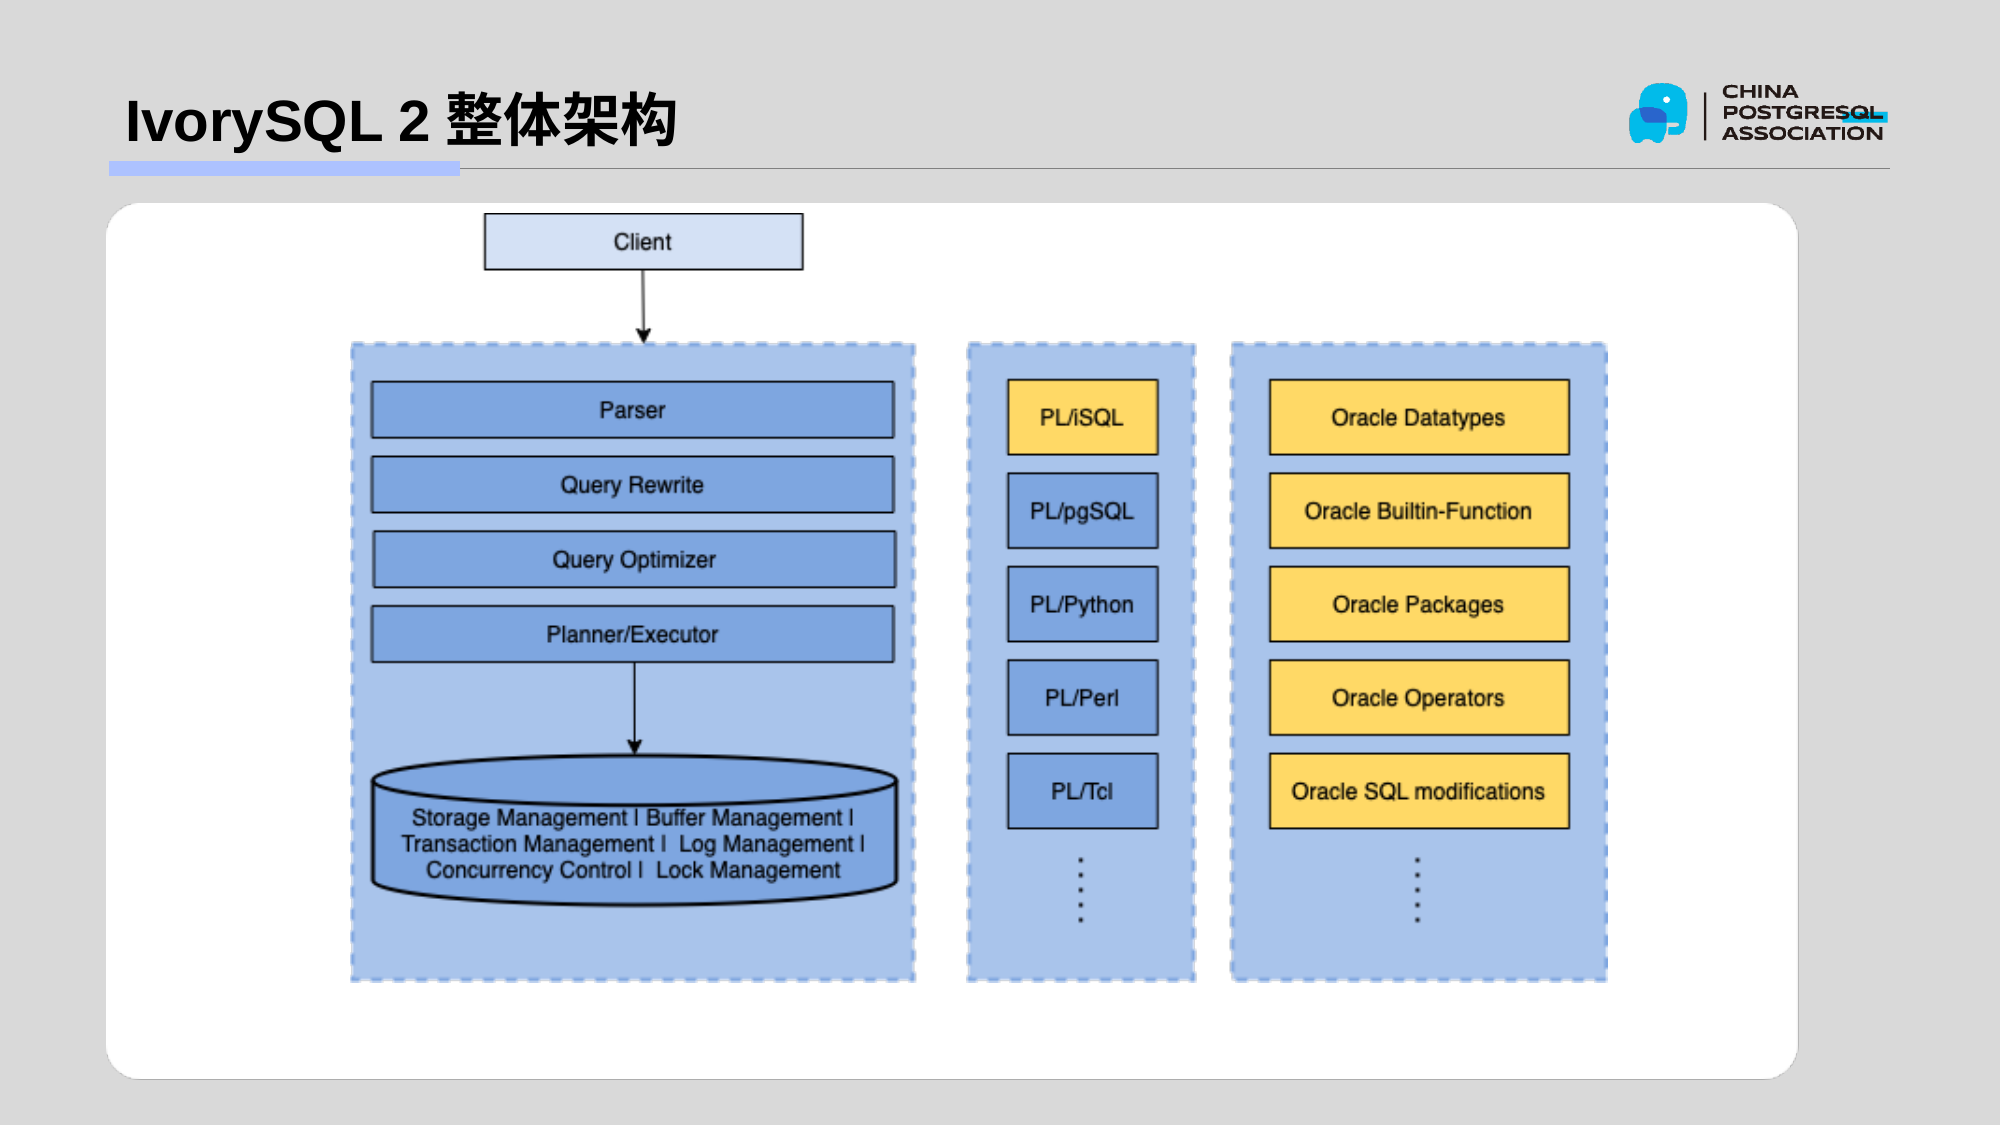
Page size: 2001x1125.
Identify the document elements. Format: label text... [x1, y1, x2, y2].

title IvorySQL 2整体架构 [110, 65, 1890, 162]
picture [106, 203, 1808, 1086]
